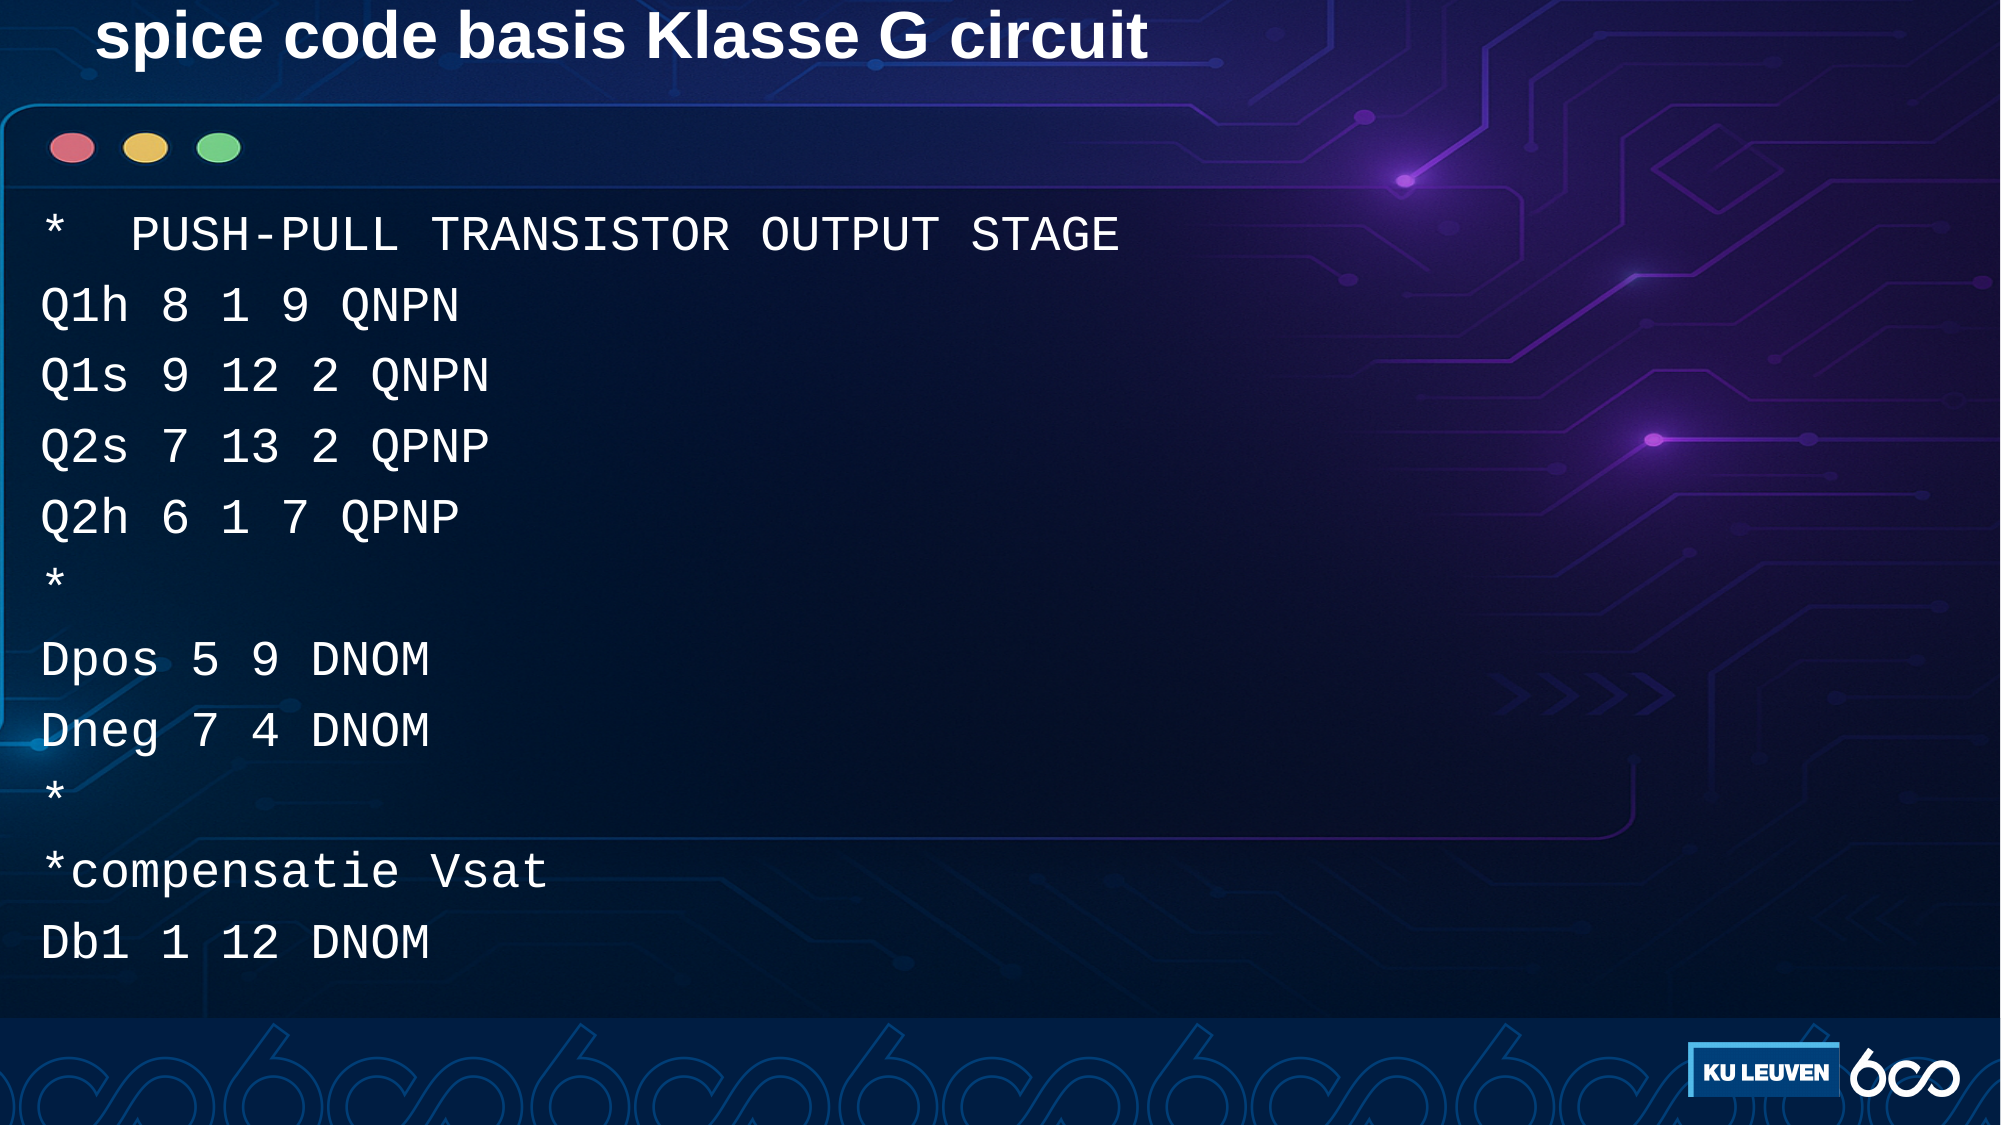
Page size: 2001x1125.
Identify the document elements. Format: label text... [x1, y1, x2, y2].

title spice code basis Klasse G circuit [94, 0, 1906, 96]
picture [0, 0, 2001, 1125]
list * PUSH-PULL TRANSISTOR OUTPUT STAGE Q1h 8 1 9 QNPN Q1s 9 12 2 QNPN Q2s 7 13 2 QPNP Q2h 6 1 7 QPNP * Dpos 5 9 DNOM Dneg 7 4 DNOM * *compensatie Vsat Db1 1 12 DNOM [40, 210, 1945, 982]
